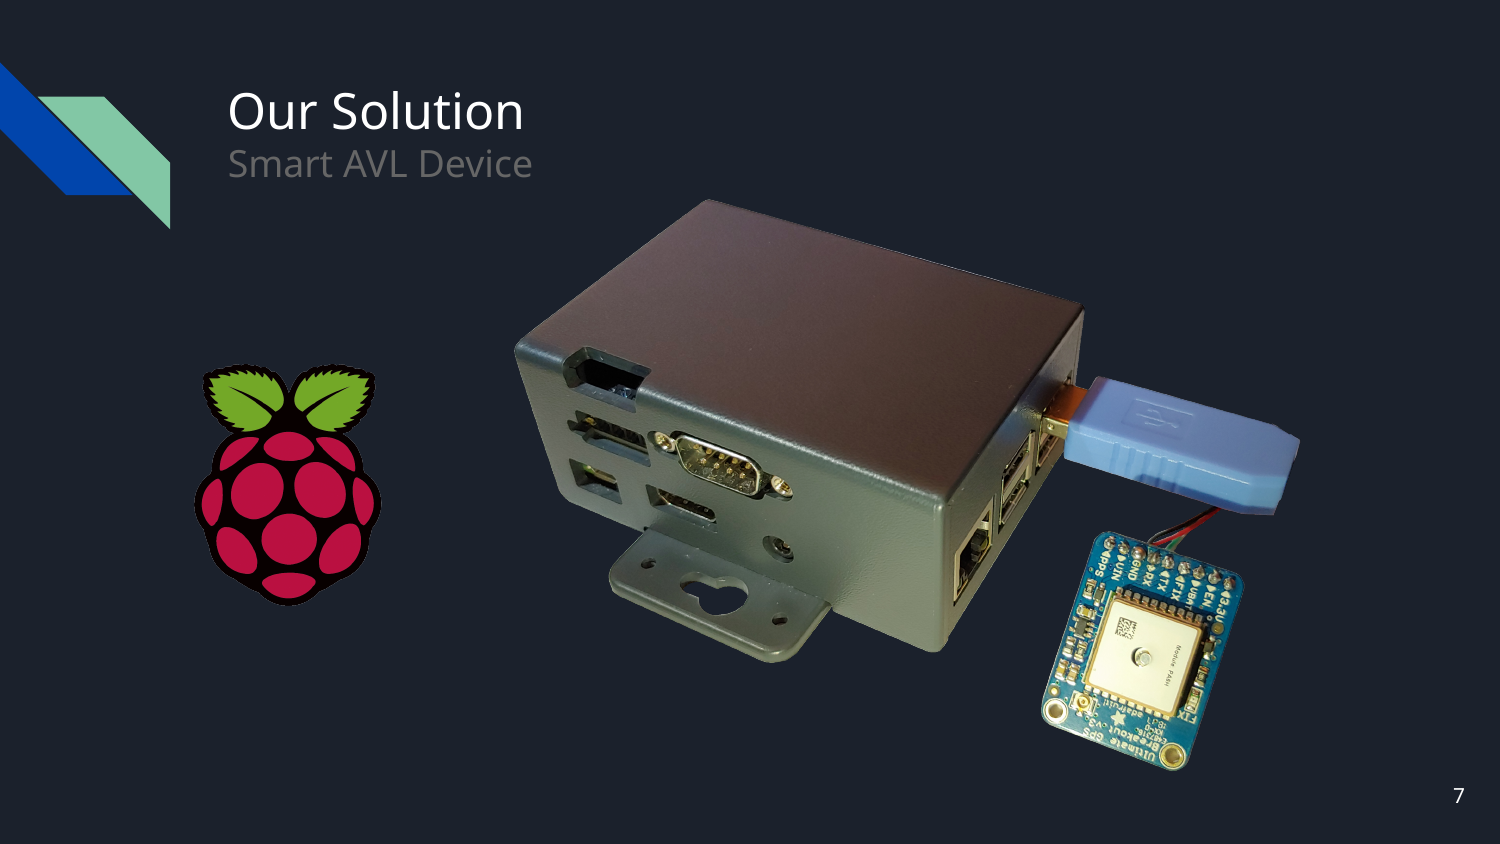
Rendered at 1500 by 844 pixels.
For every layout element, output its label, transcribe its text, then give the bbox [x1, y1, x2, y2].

picture [119, 333, 458, 634]
slide_number ‹#› [1389, 764, 1480, 830]
picture [513, 194, 1304, 773]
title Our Solution Smart AVL Device [212, 64, 1368, 215]
